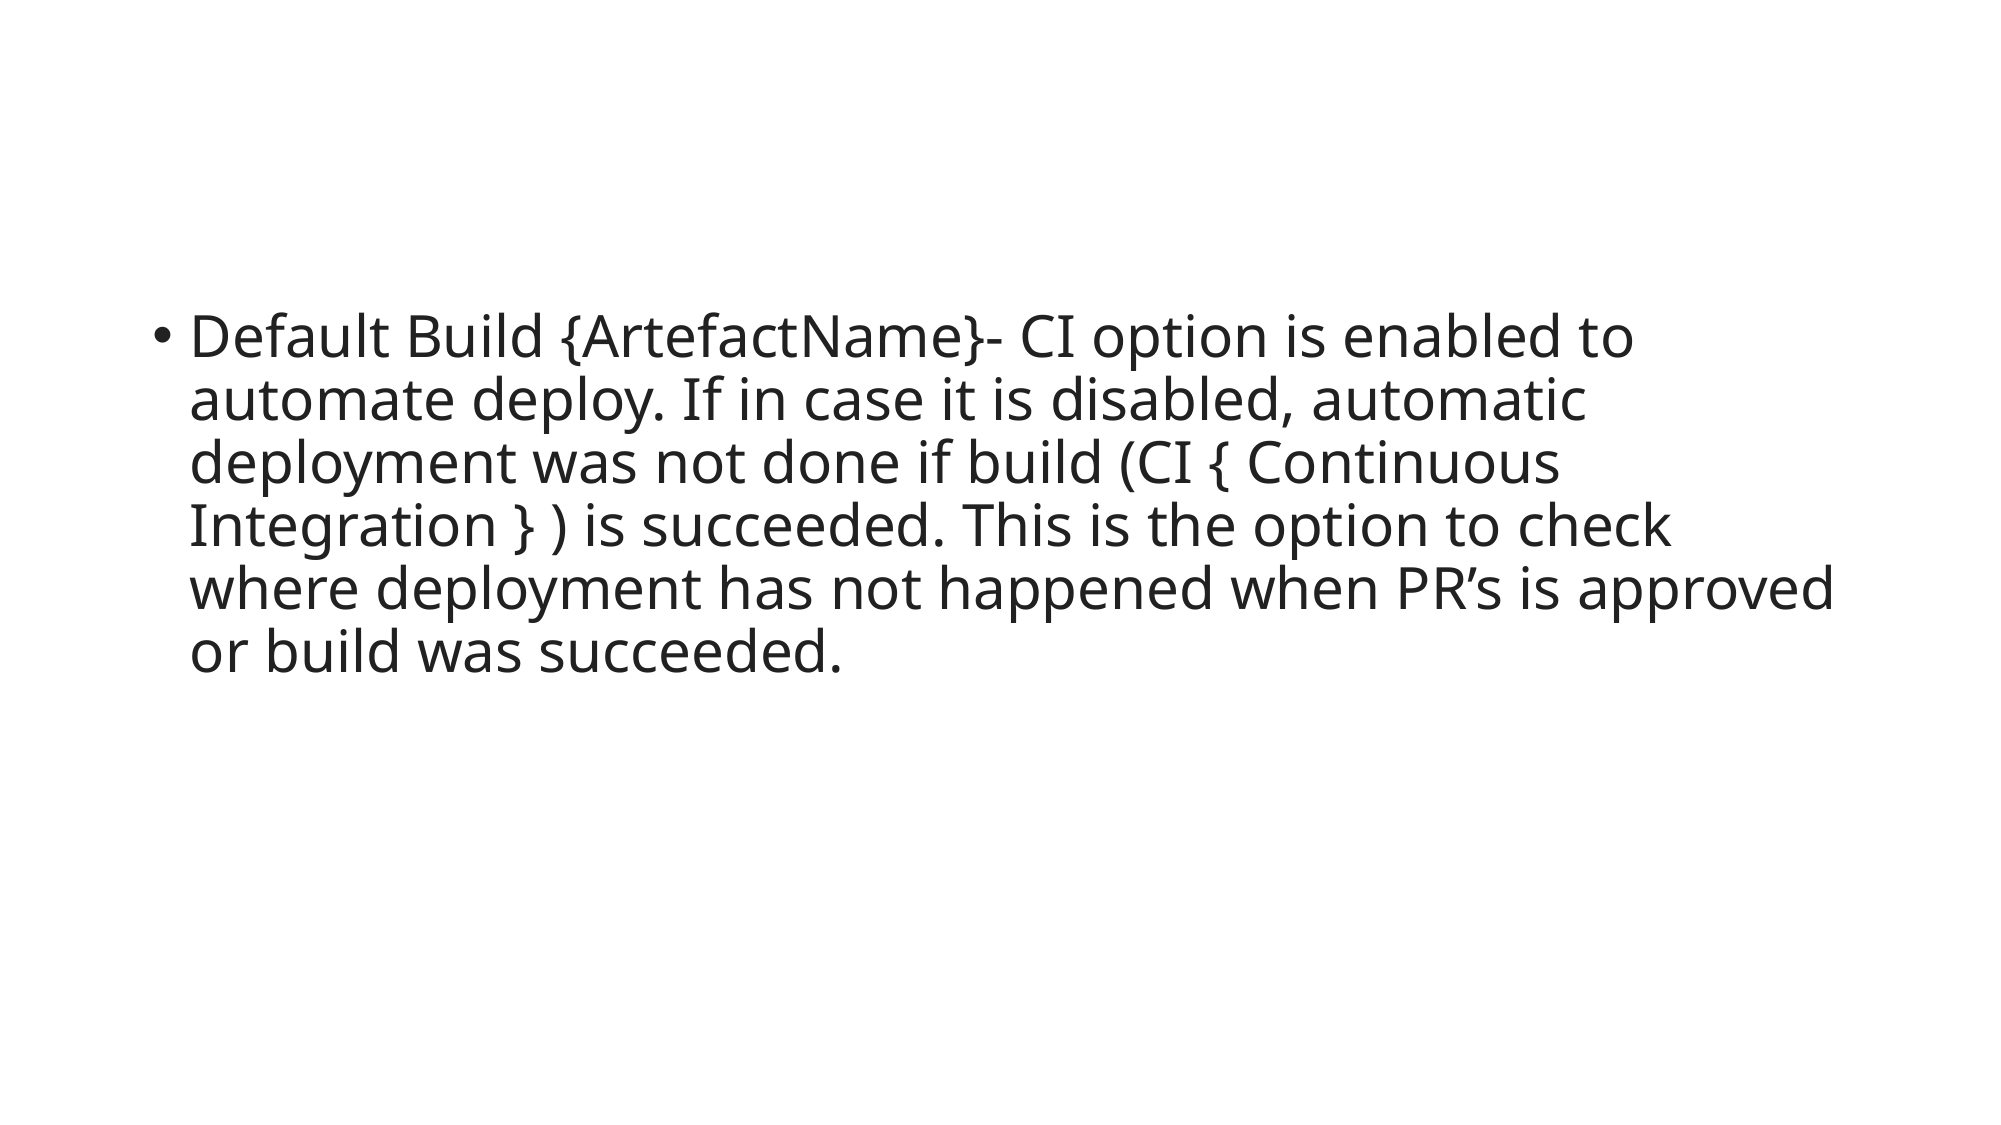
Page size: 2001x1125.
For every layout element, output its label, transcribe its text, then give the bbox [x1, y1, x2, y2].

list Default Build {ArtefactName}- CI option is enabled to automate deploy. If in case it is disabled, automatic deployment was not done if build (CI { Continuous Integration } ) is succeeded. This is the option to check where deployment has not happened when PR’s is approved or build was succeeded. [137, 299, 1863, 1014]
